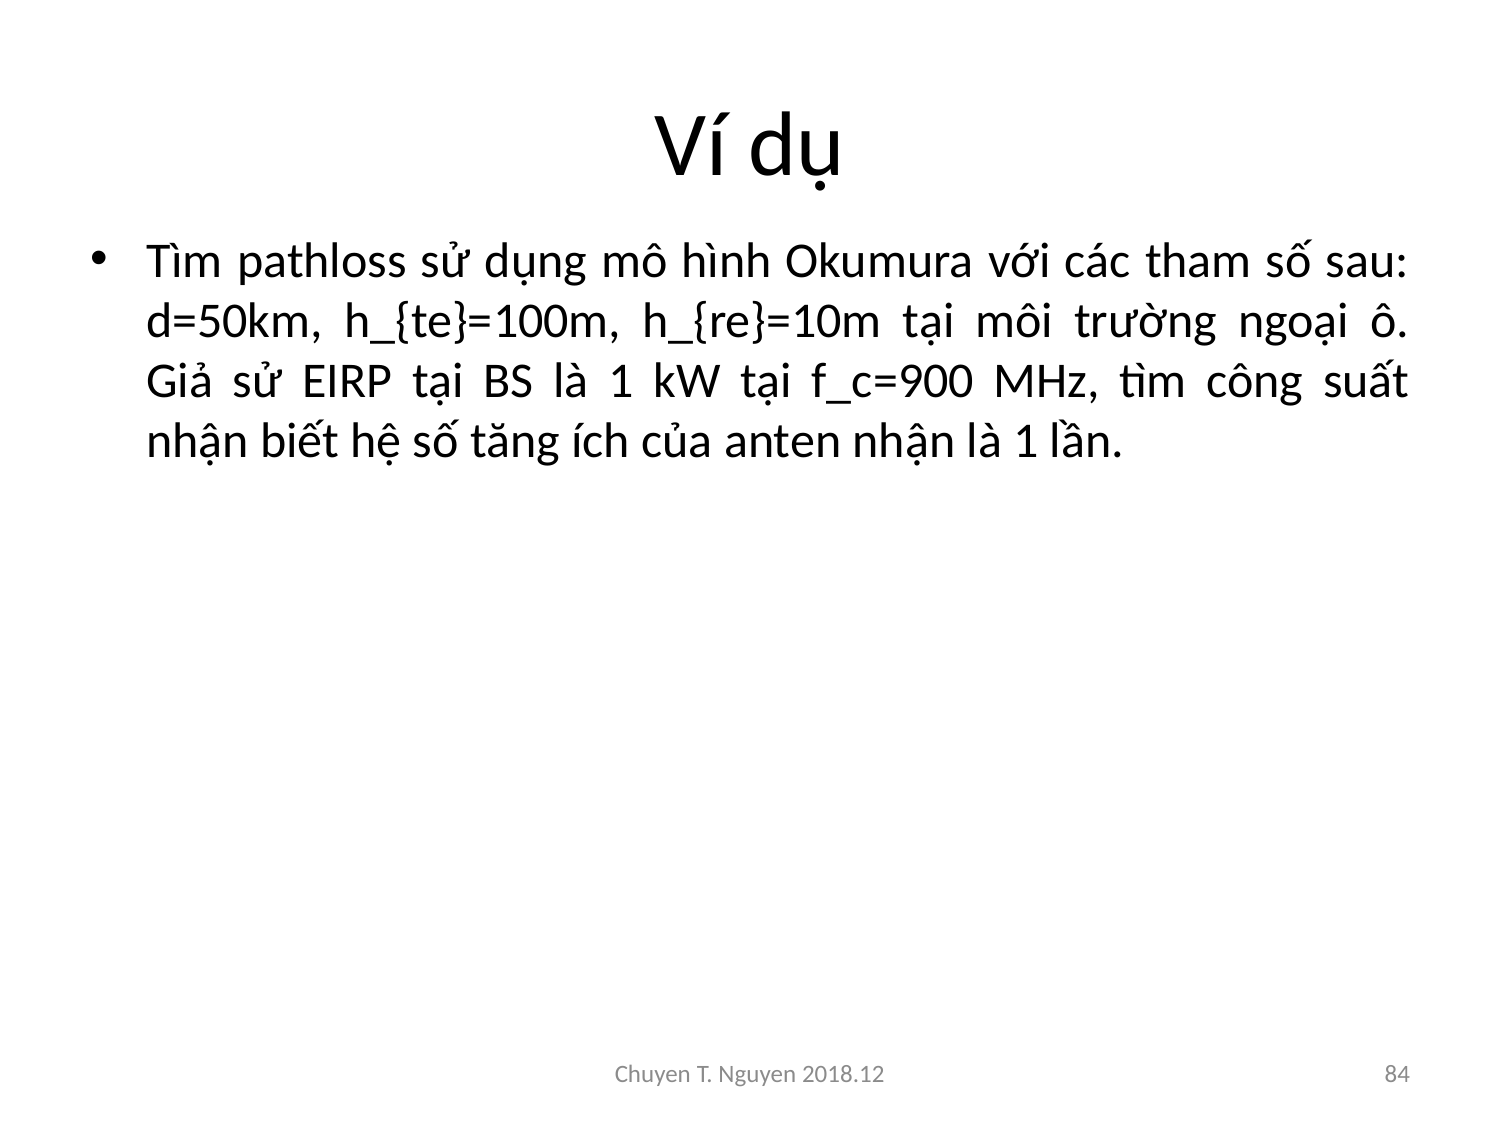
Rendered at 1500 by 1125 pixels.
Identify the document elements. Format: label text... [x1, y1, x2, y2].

title Ví dụ [75, 45, 1425, 219]
list Tìm pathloss sử dụng mô hình Okumura với các tham số sau: d=50km, h_{te}=100m, h_{re}=10m tại môi trường ngoại ô. Giả sử EIRP tại BS là 1 kW tại f_c=900 MHz, tìm công suất nhận biết hệ số tăng ích của anten nhận là 1 lần. [75, 219, 1425, 1005]
slide_number 84 [1074, 1042, 1425, 1103]
footer Chuyen T. Nguyen 2018.12 [512, 1042, 988, 1103]
